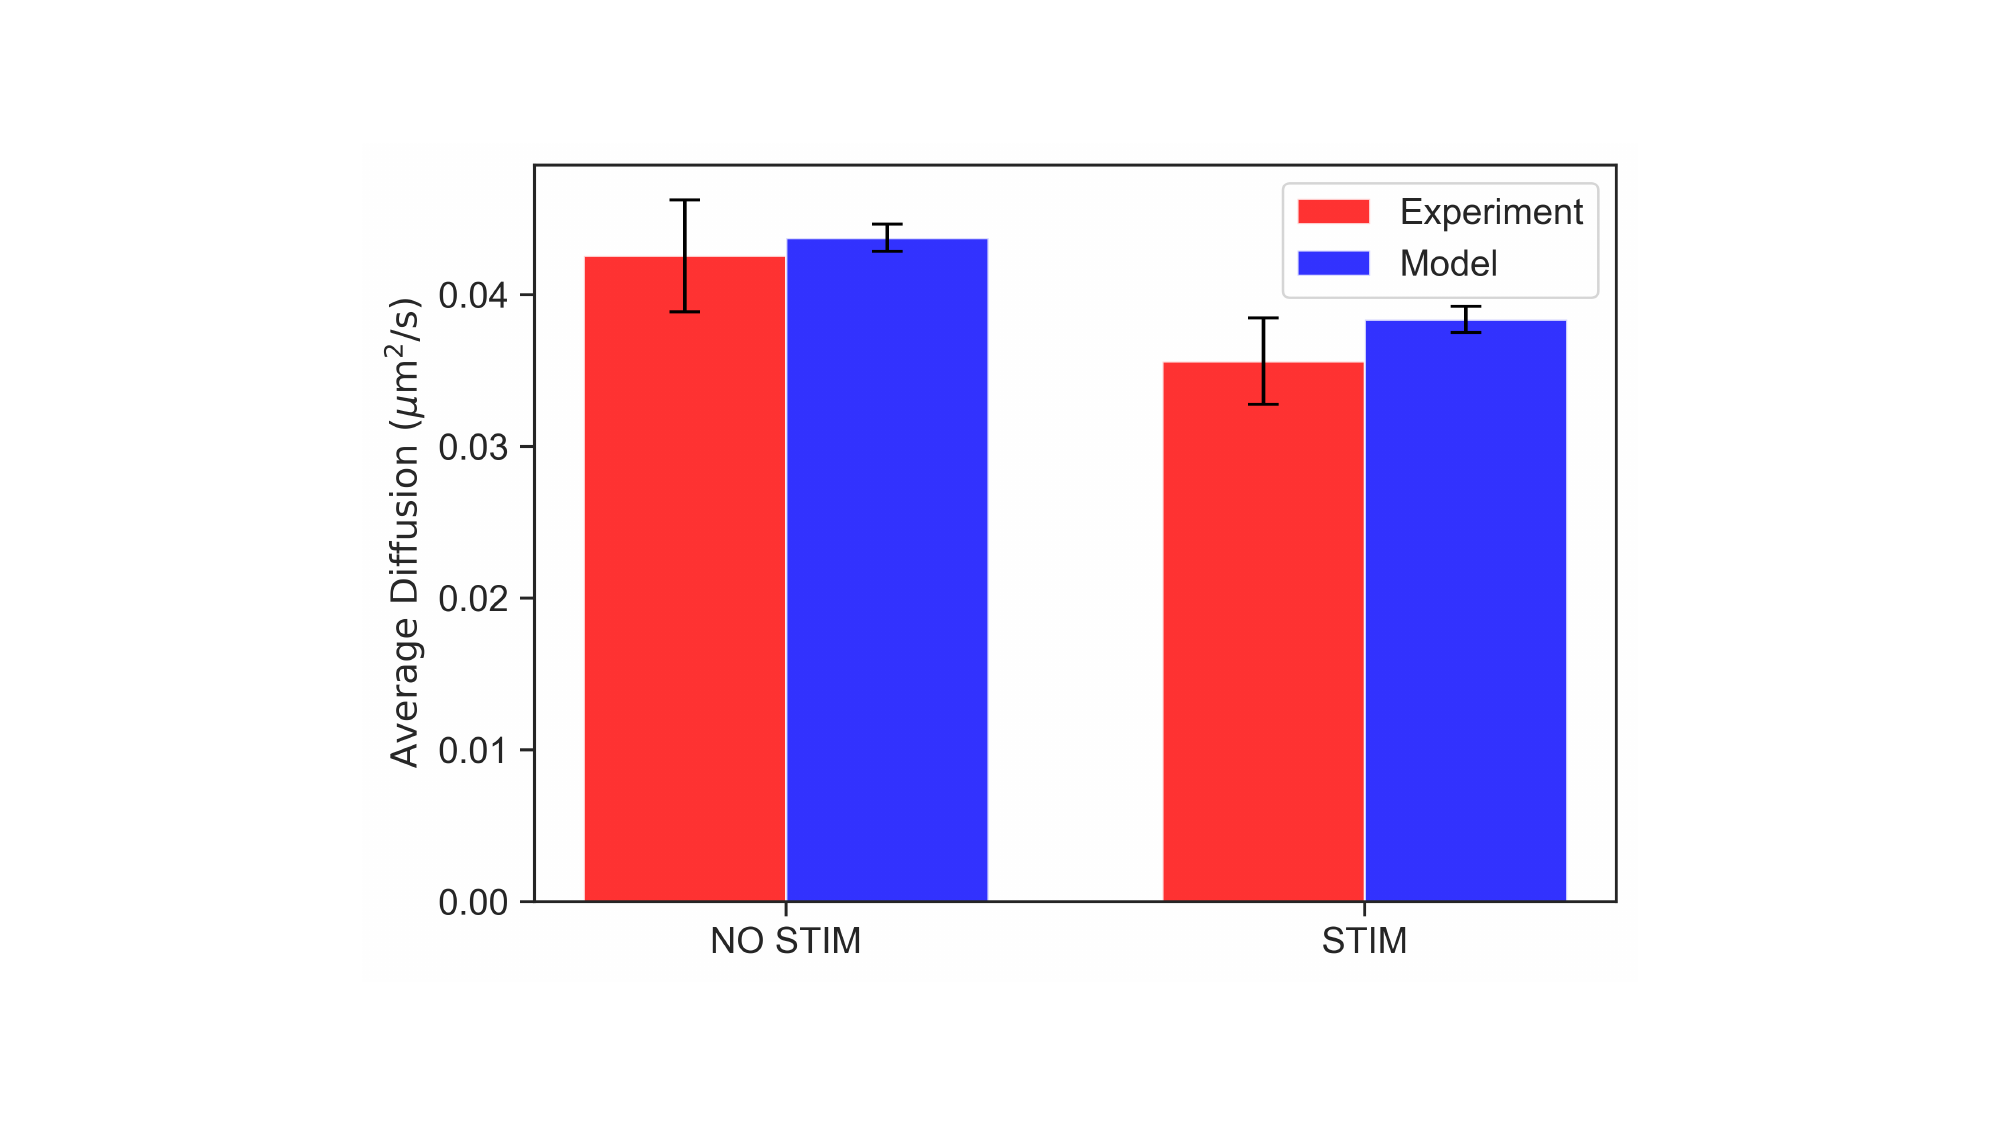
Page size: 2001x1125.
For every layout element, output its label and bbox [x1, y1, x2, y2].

picture [361, 142, 1638, 983]
